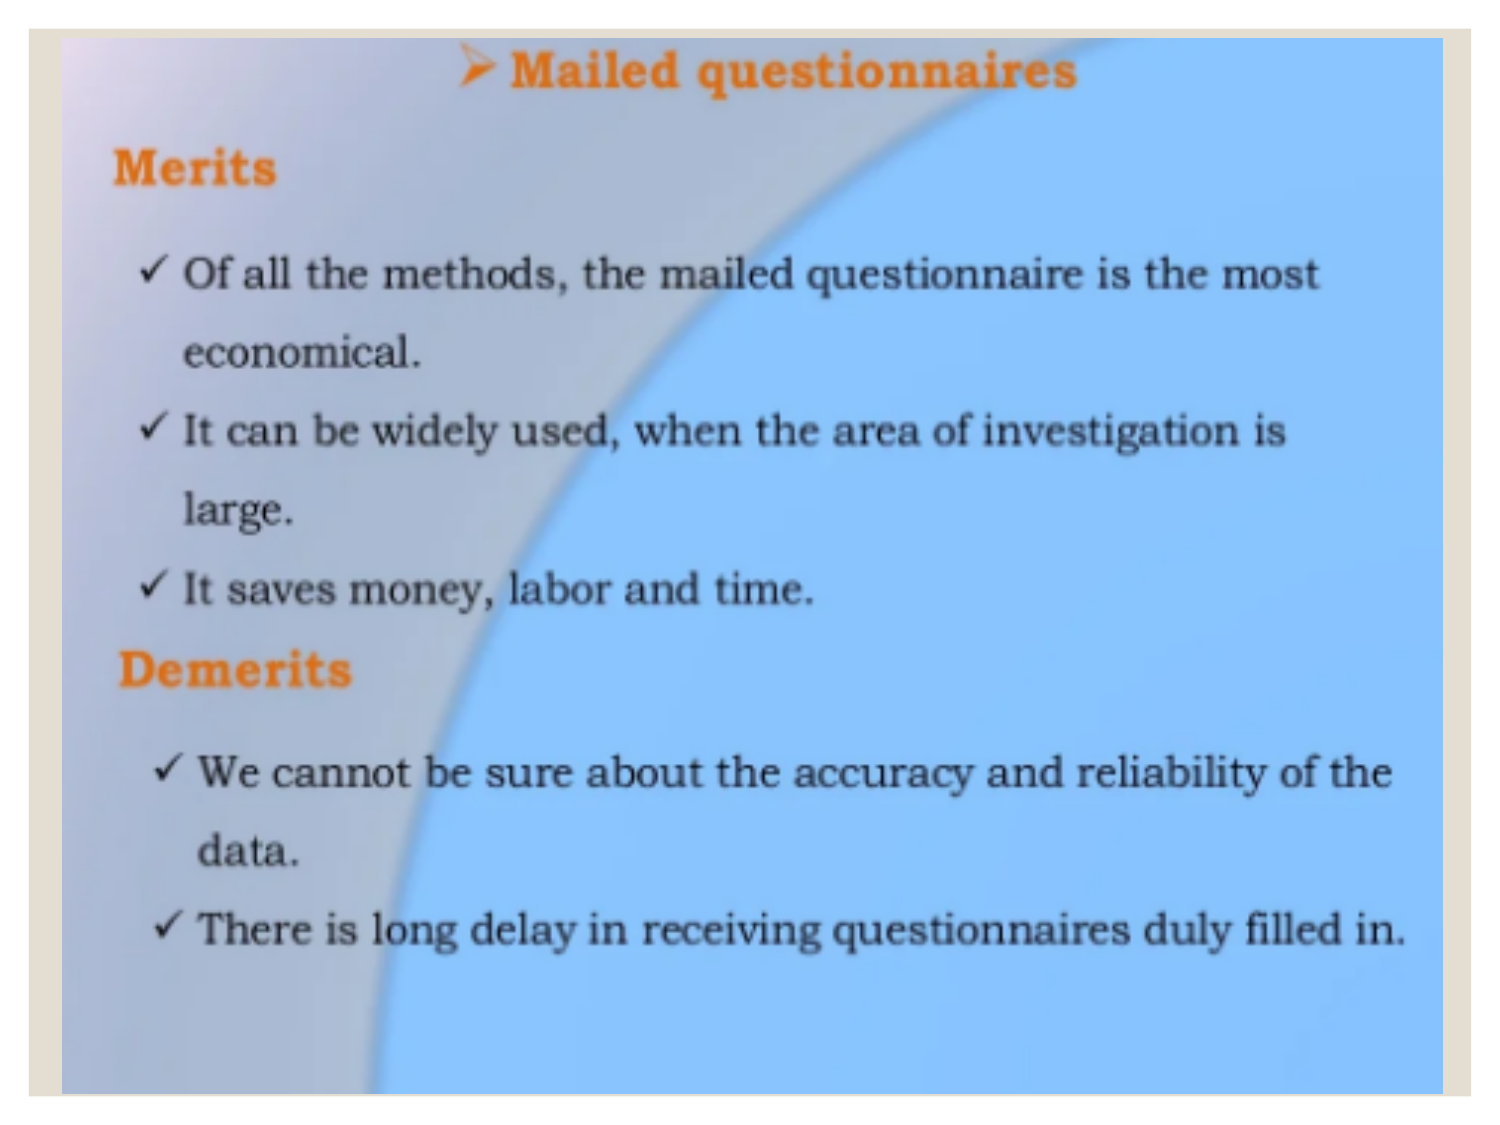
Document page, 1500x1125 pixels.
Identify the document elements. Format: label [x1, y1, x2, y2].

picture [62, 38, 1443, 1094]
